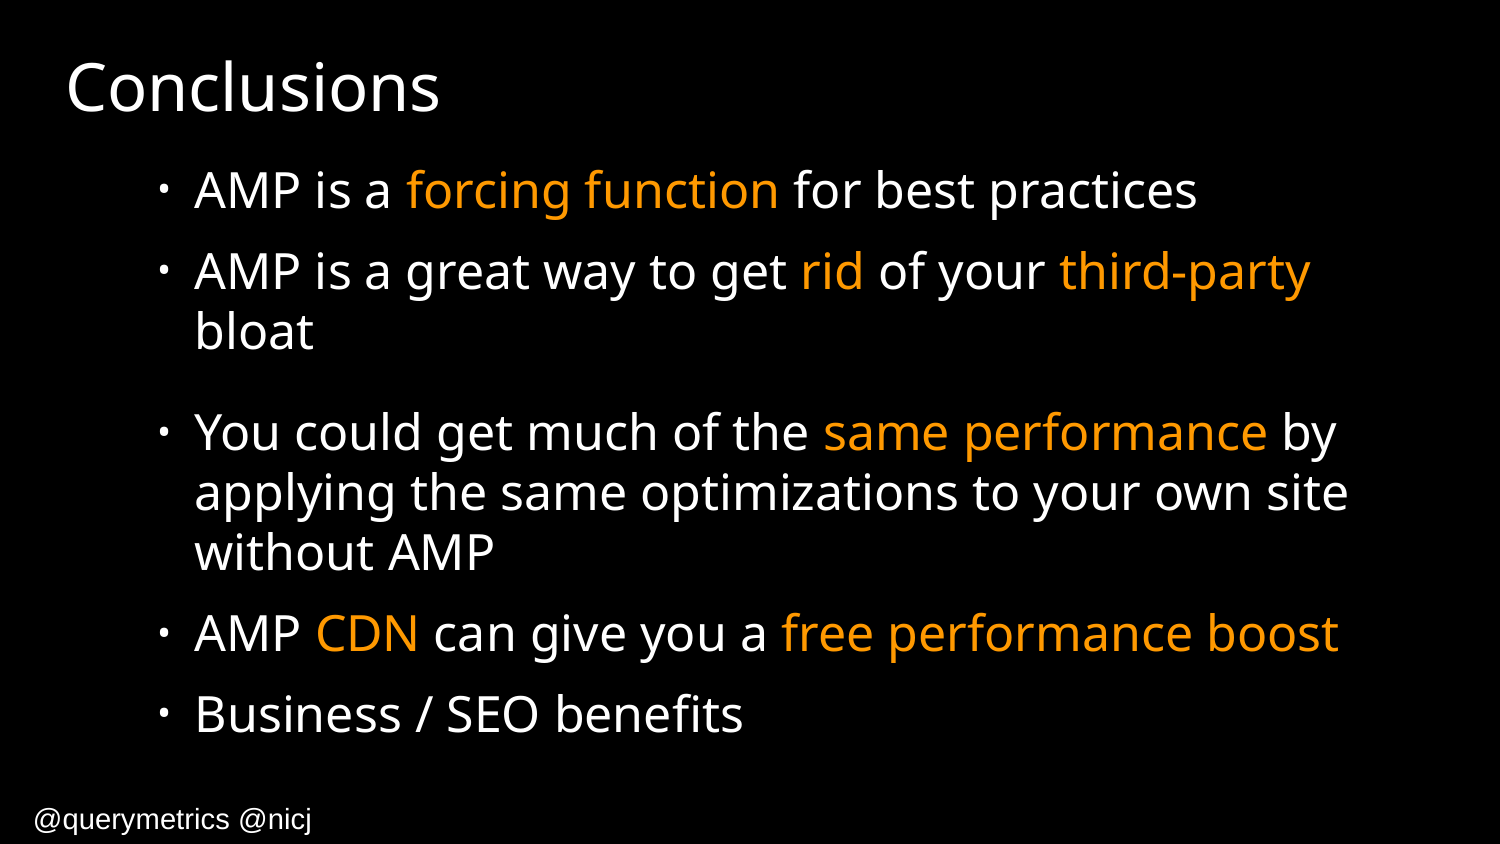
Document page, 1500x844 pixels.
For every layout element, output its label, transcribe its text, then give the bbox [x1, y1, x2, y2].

list AMP is a forcing function for best practices AMP is a great way to get rid of your third-party bloat You could get much of the same performance by applying the same optimizations to your own site without AMP AMP CDN can give you a free performance boost Business / SEO benefits [109, 148, 1391, 787]
title Conclusions [55, 21, 1445, 149]
